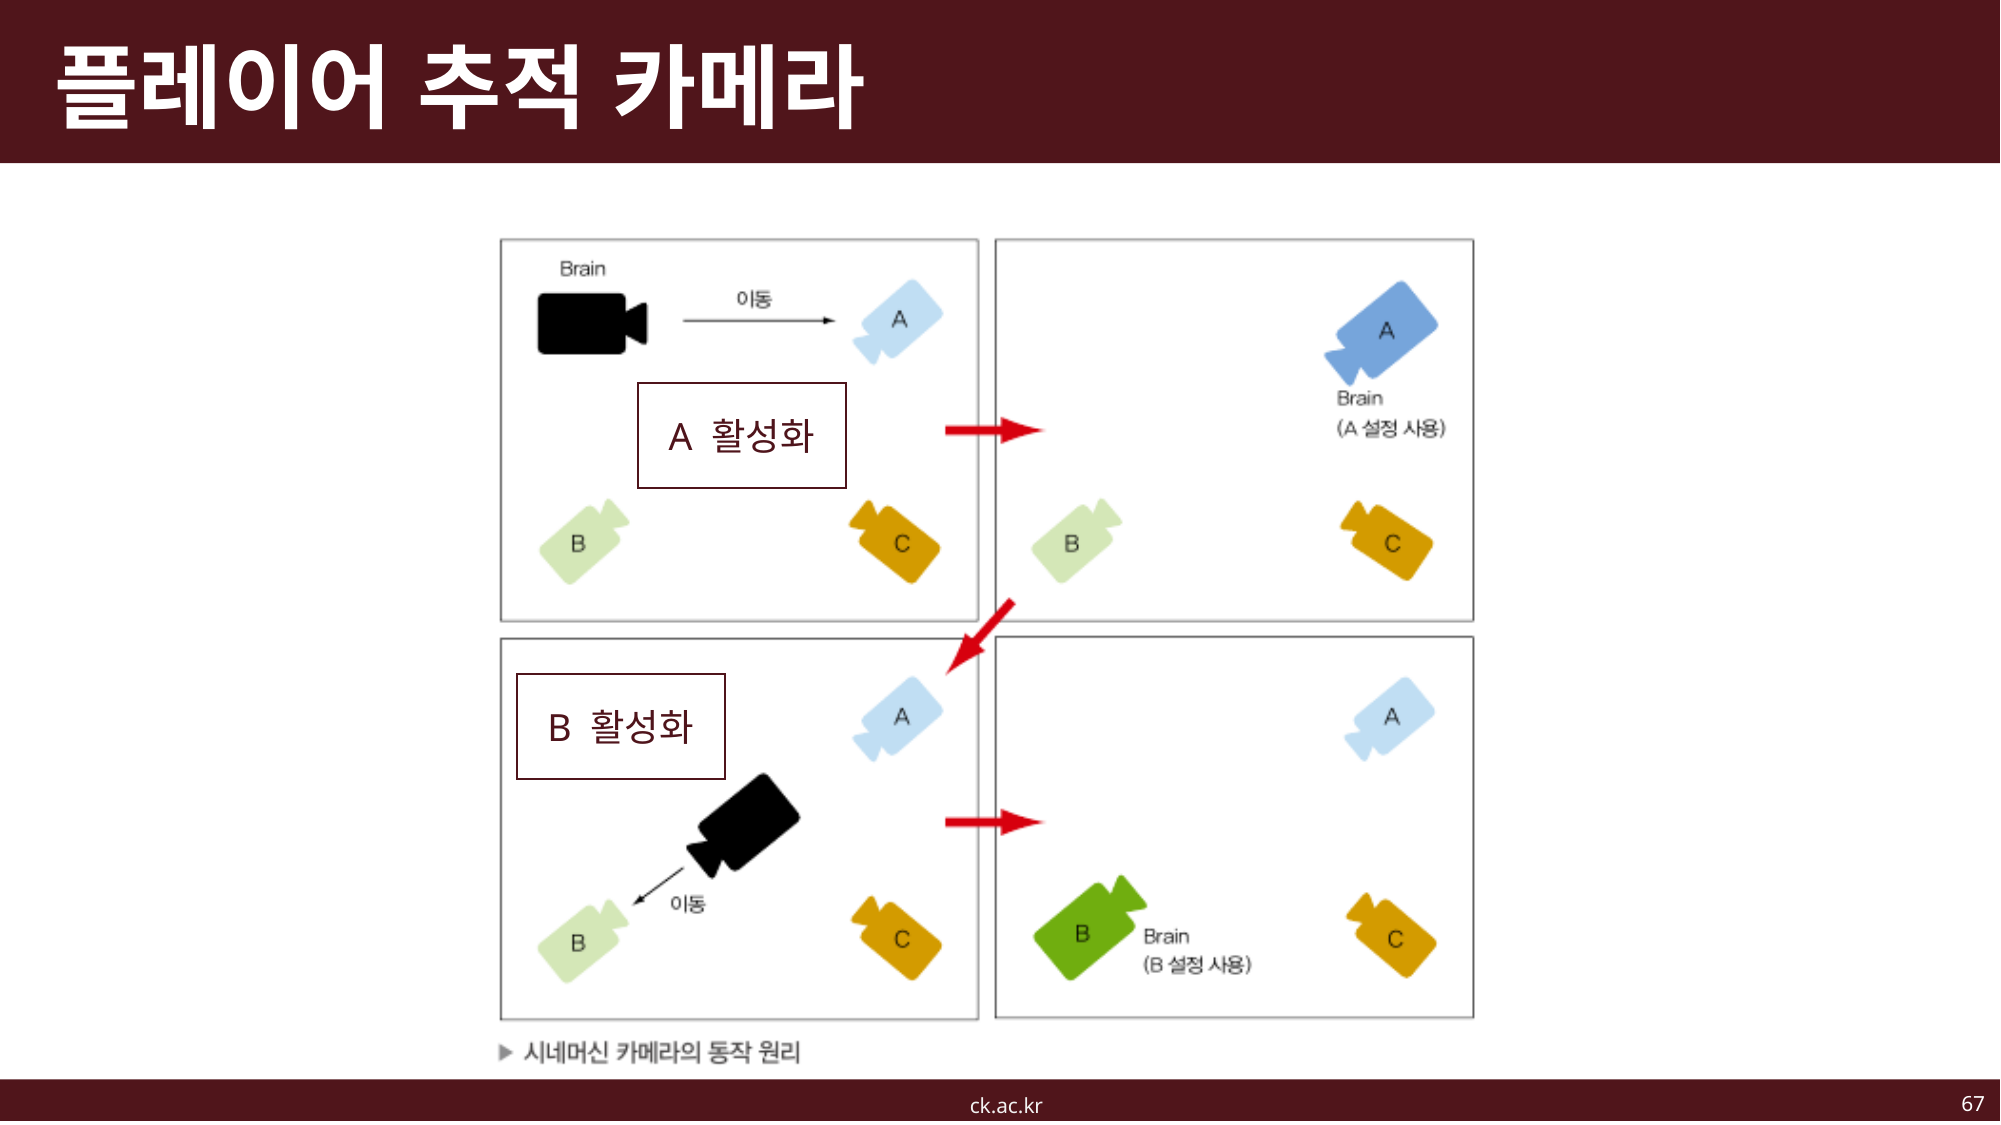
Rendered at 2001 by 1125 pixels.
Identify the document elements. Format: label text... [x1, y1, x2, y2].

picture [470, 214, 1530, 1070]
footer ck.ac.kr [949, 1084, 1064, 1125]
slide_number 67 [1911, 1083, 2000, 1125]
title 플레이어 추적 카메라 [39, 34, 1289, 149]
